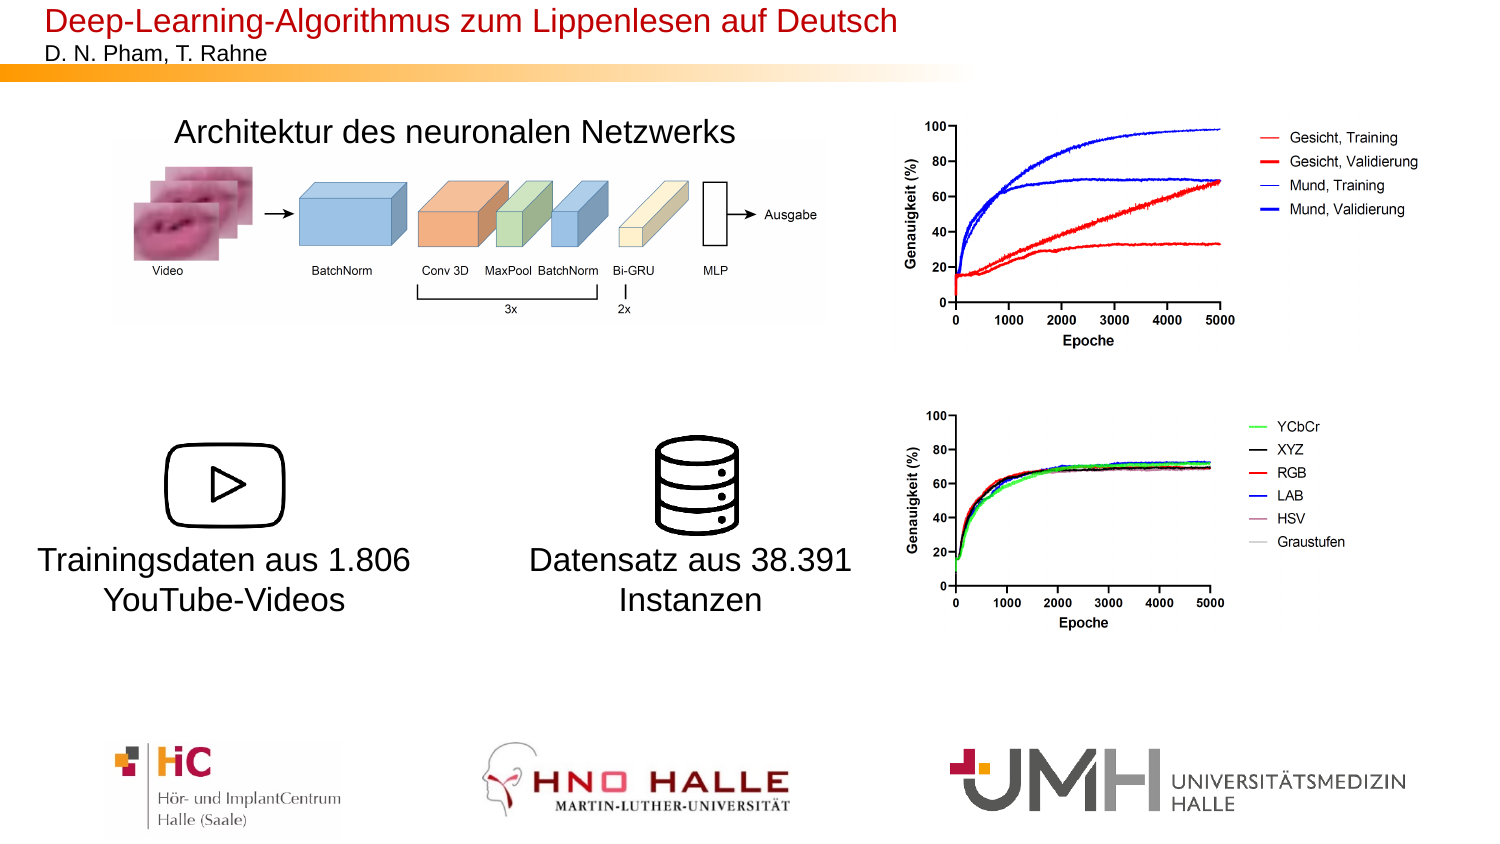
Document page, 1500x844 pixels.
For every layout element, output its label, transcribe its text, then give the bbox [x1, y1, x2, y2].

picture [655, 435, 739, 537]
picture [891, 401, 1360, 637]
text_box Trainingsdaten aus 1.806 YouTube-Videos [0, 530, 442, 666]
picture [942, 743, 1412, 816]
text_box Datensatz aus 38.391 Instanzen [442, 530, 939, 666]
picture [159, 420, 290, 551]
title Deep-Learning-Algorithmus zum Lippenlesen auf Deutsch D. N. Pham, T. Rahne [29, 0, 1380, 65]
picture [111, 138, 826, 324]
picture [482, 741, 790, 817]
picture [891, 109, 1429, 354]
picture [104, 741, 341, 839]
text_box Architektur des neuronalen Netzwerks [159, 102, 963, 158]
